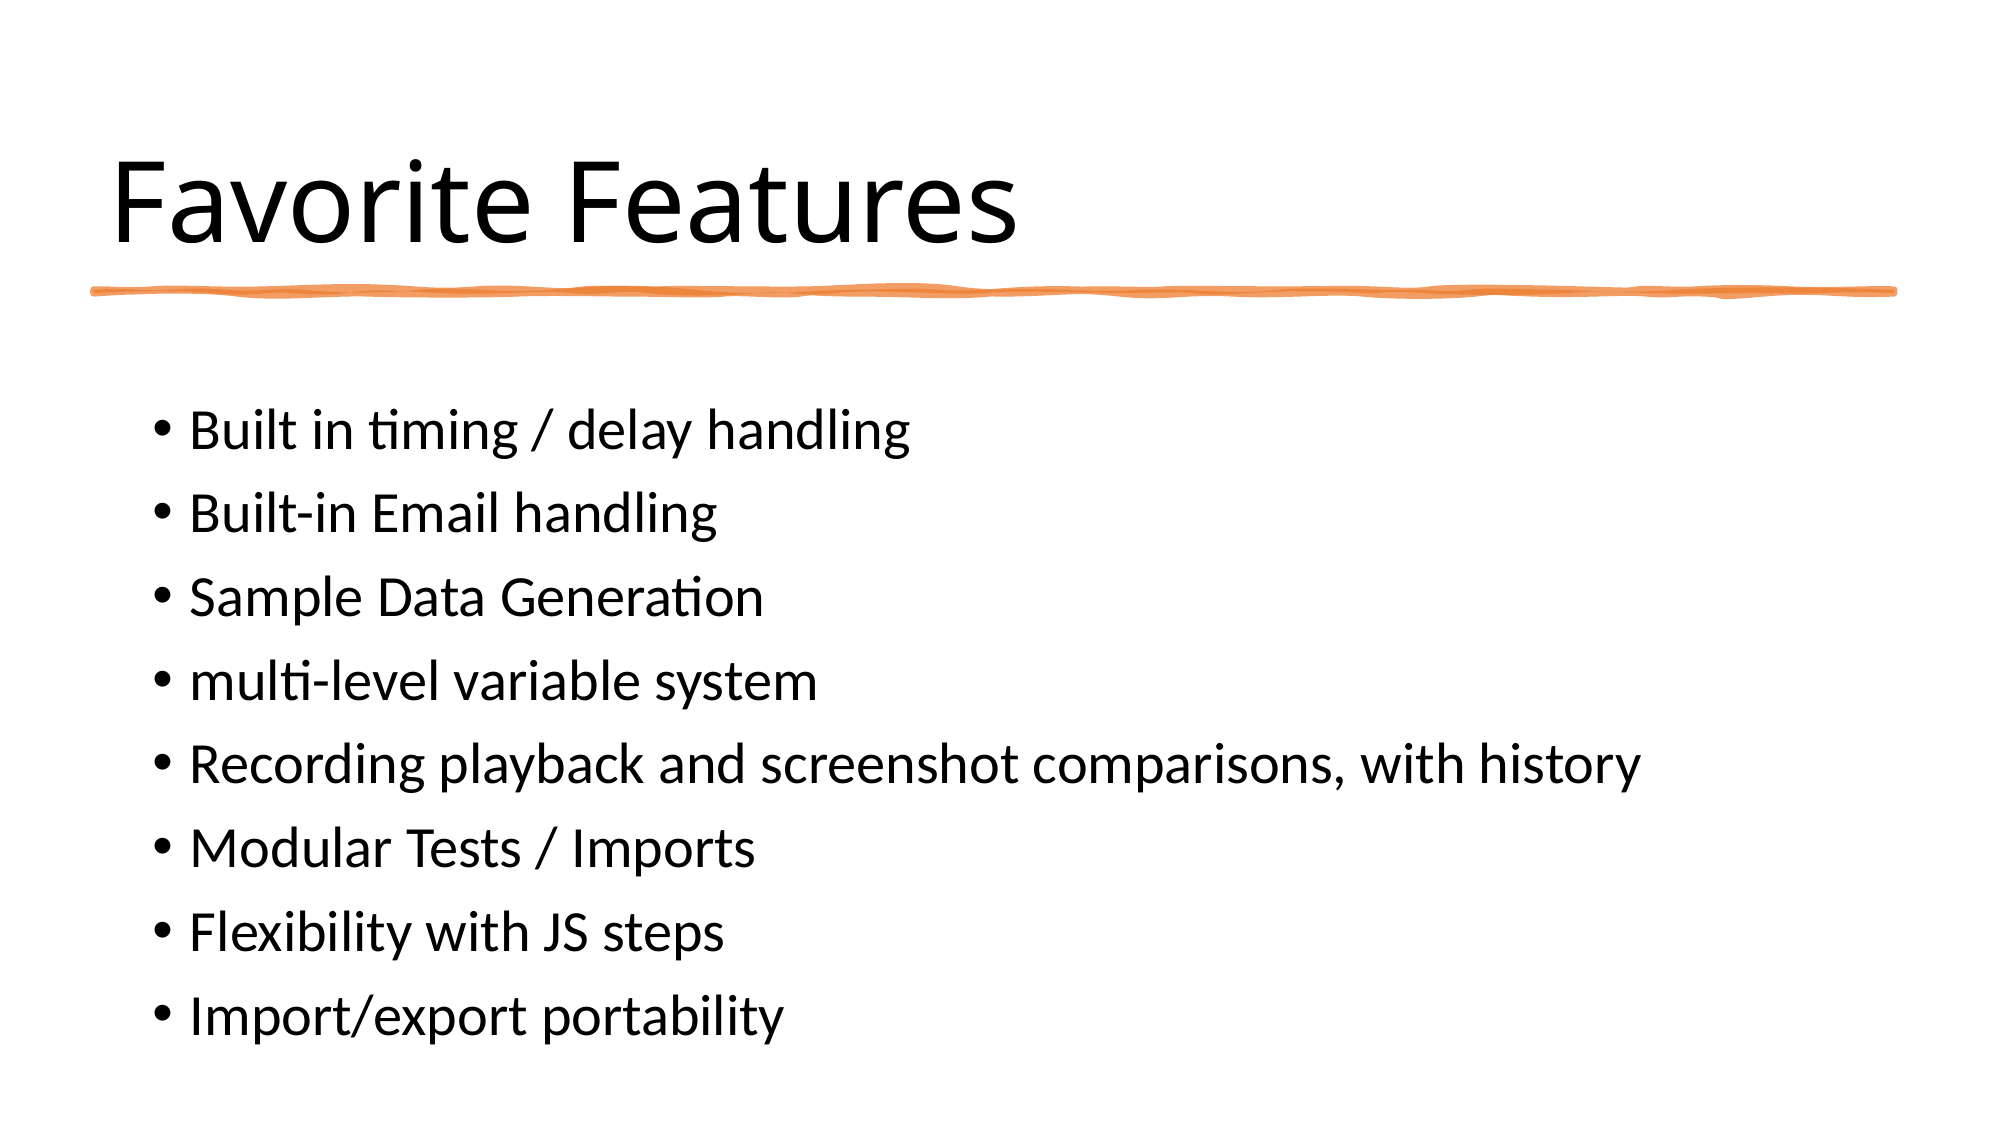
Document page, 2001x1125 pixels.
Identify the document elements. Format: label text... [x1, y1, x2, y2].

title Favorite Features [93, 39, 1907, 275]
text_box [92, 285, 1895, 297]
list Built in timing / delay handling Built-in Email handling Sample Data Generation multi-level variable system Recording playback and screenshot comparisons, with history Modular Tests / Imports Flexibility with JS steps Import/export portability [137, 391, 1863, 1106]
